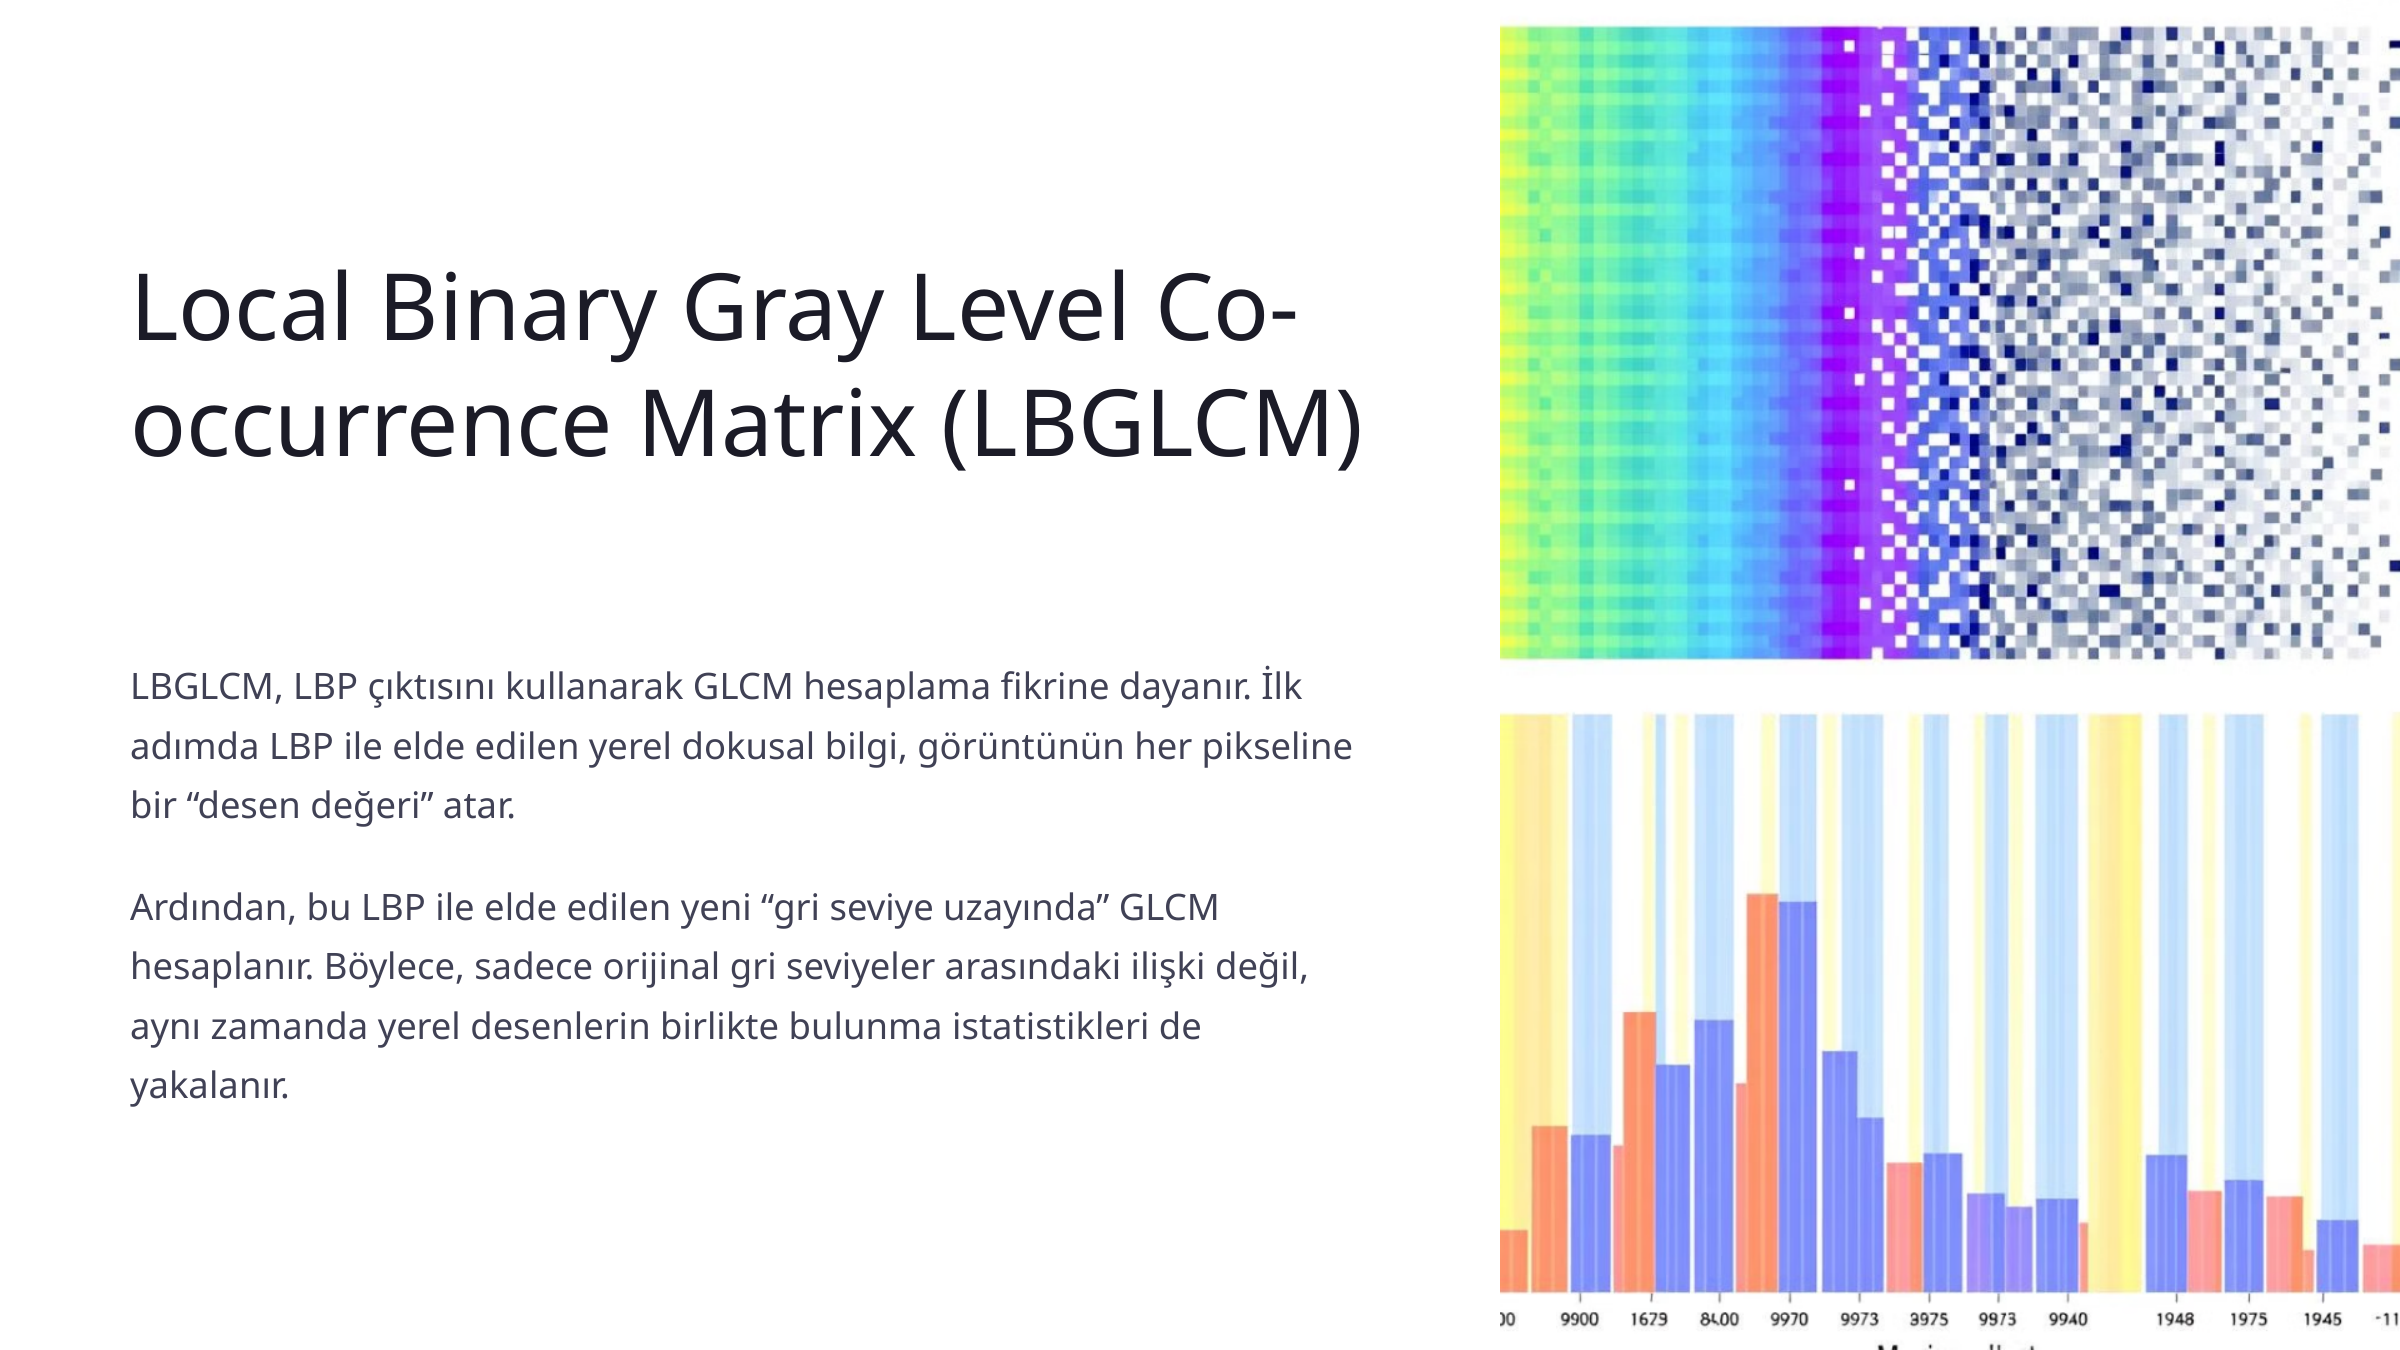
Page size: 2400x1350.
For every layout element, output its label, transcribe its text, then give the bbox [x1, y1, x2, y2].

text_box LBGLCM, LBP çıktısını kullanarak GLCM hesaplama fikrine dayanır. İlk adımda LBP ile elde edilen yerel dokusal bilgi, görüntünün her pikseline bir “desen değeri” atar. [130, 647, 1370, 827]
text_box Ardından, bu LBP ile elde edilen yeni “gri seviye uzayında” GLCM hesaplanır. Böylece, sadece orijinal gri seviyeler arasındaki ilişki değil, aynı zamanda yerel desenlerin birlikte bulunma istatistikleri de yakalanır. [130, 868, 1370, 1107]
text_box Local Binary Gray Level Co-occurrence Matrix (LBGLCM) [130, 243, 1370, 593]
picture [1499, 0, 2400, 1350]
